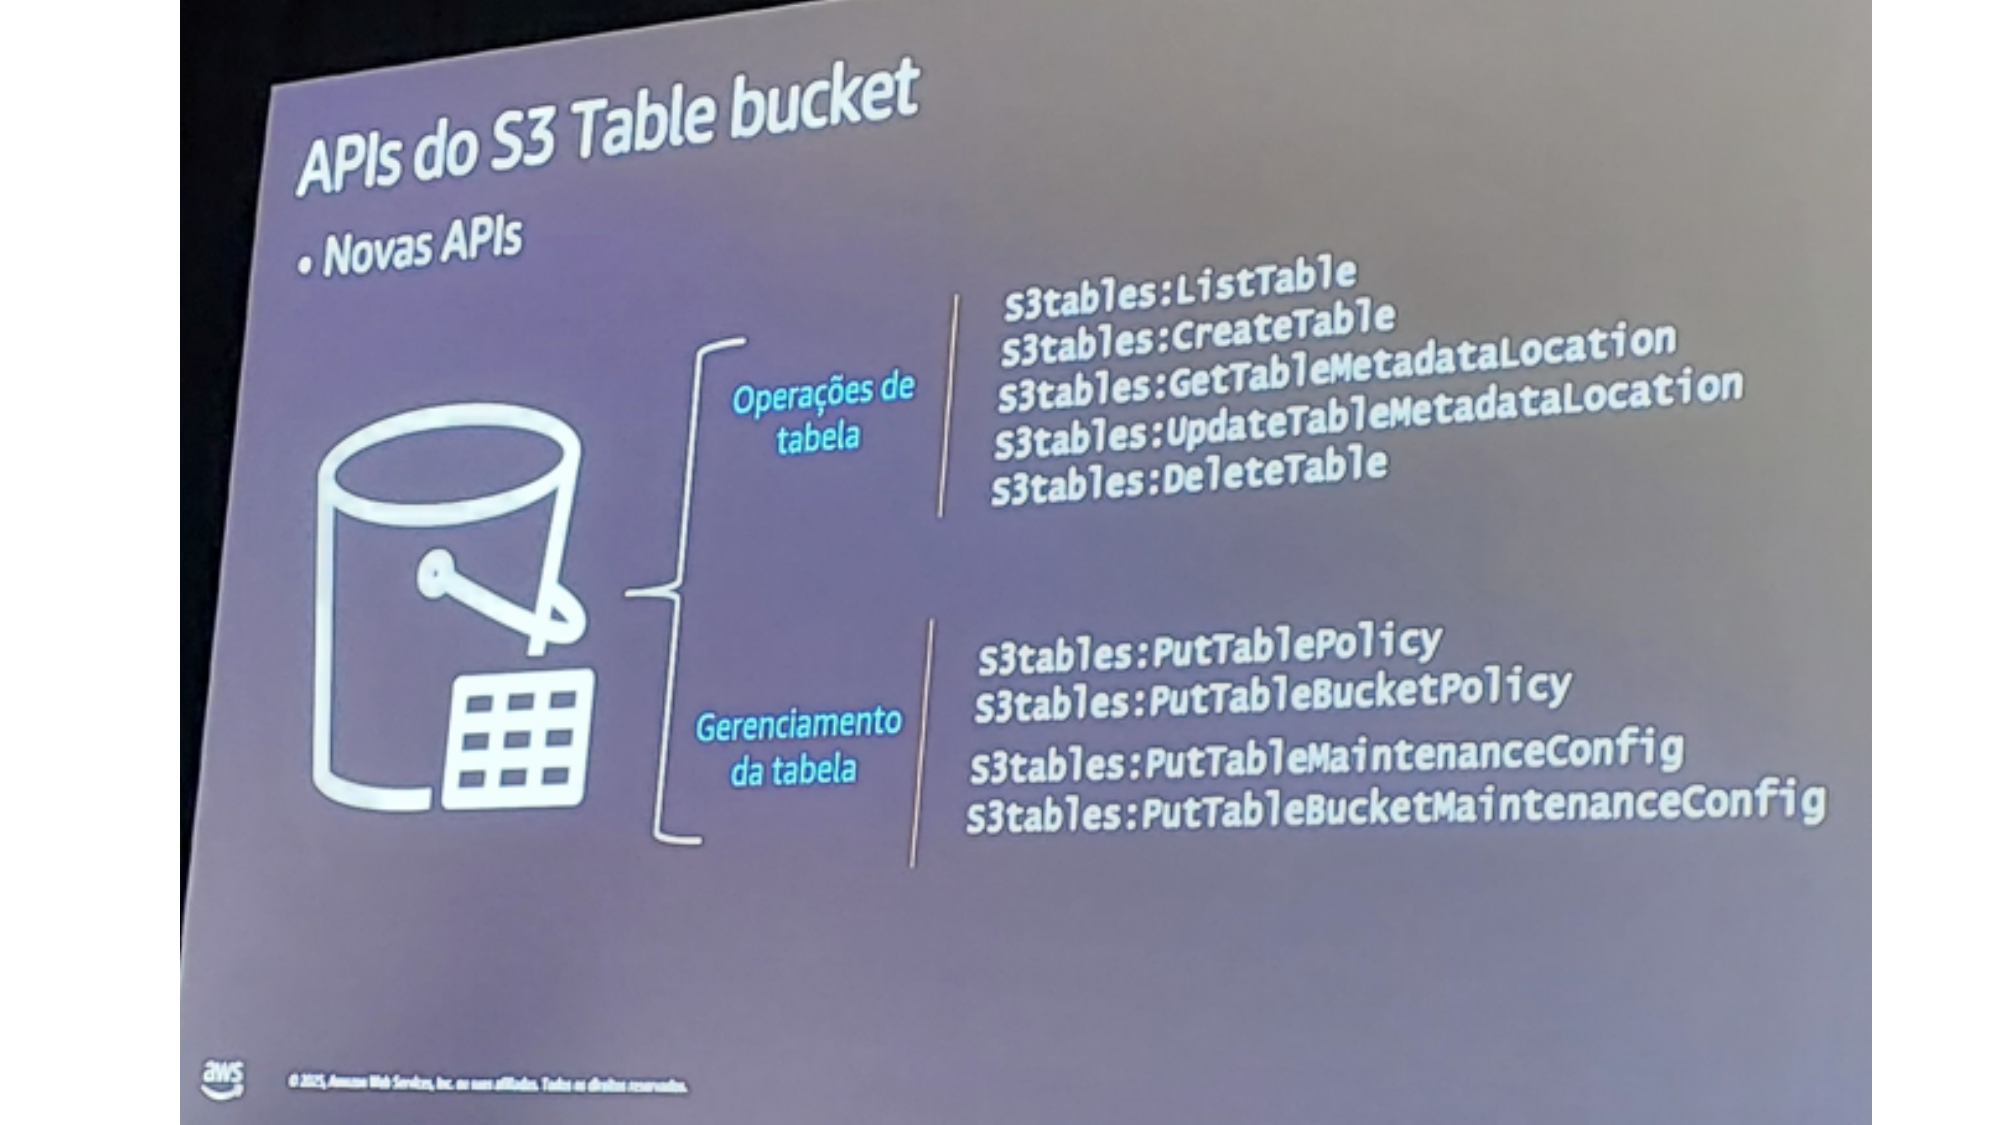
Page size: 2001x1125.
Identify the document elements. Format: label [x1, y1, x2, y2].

picture [179, 0, 1872, 1125]
